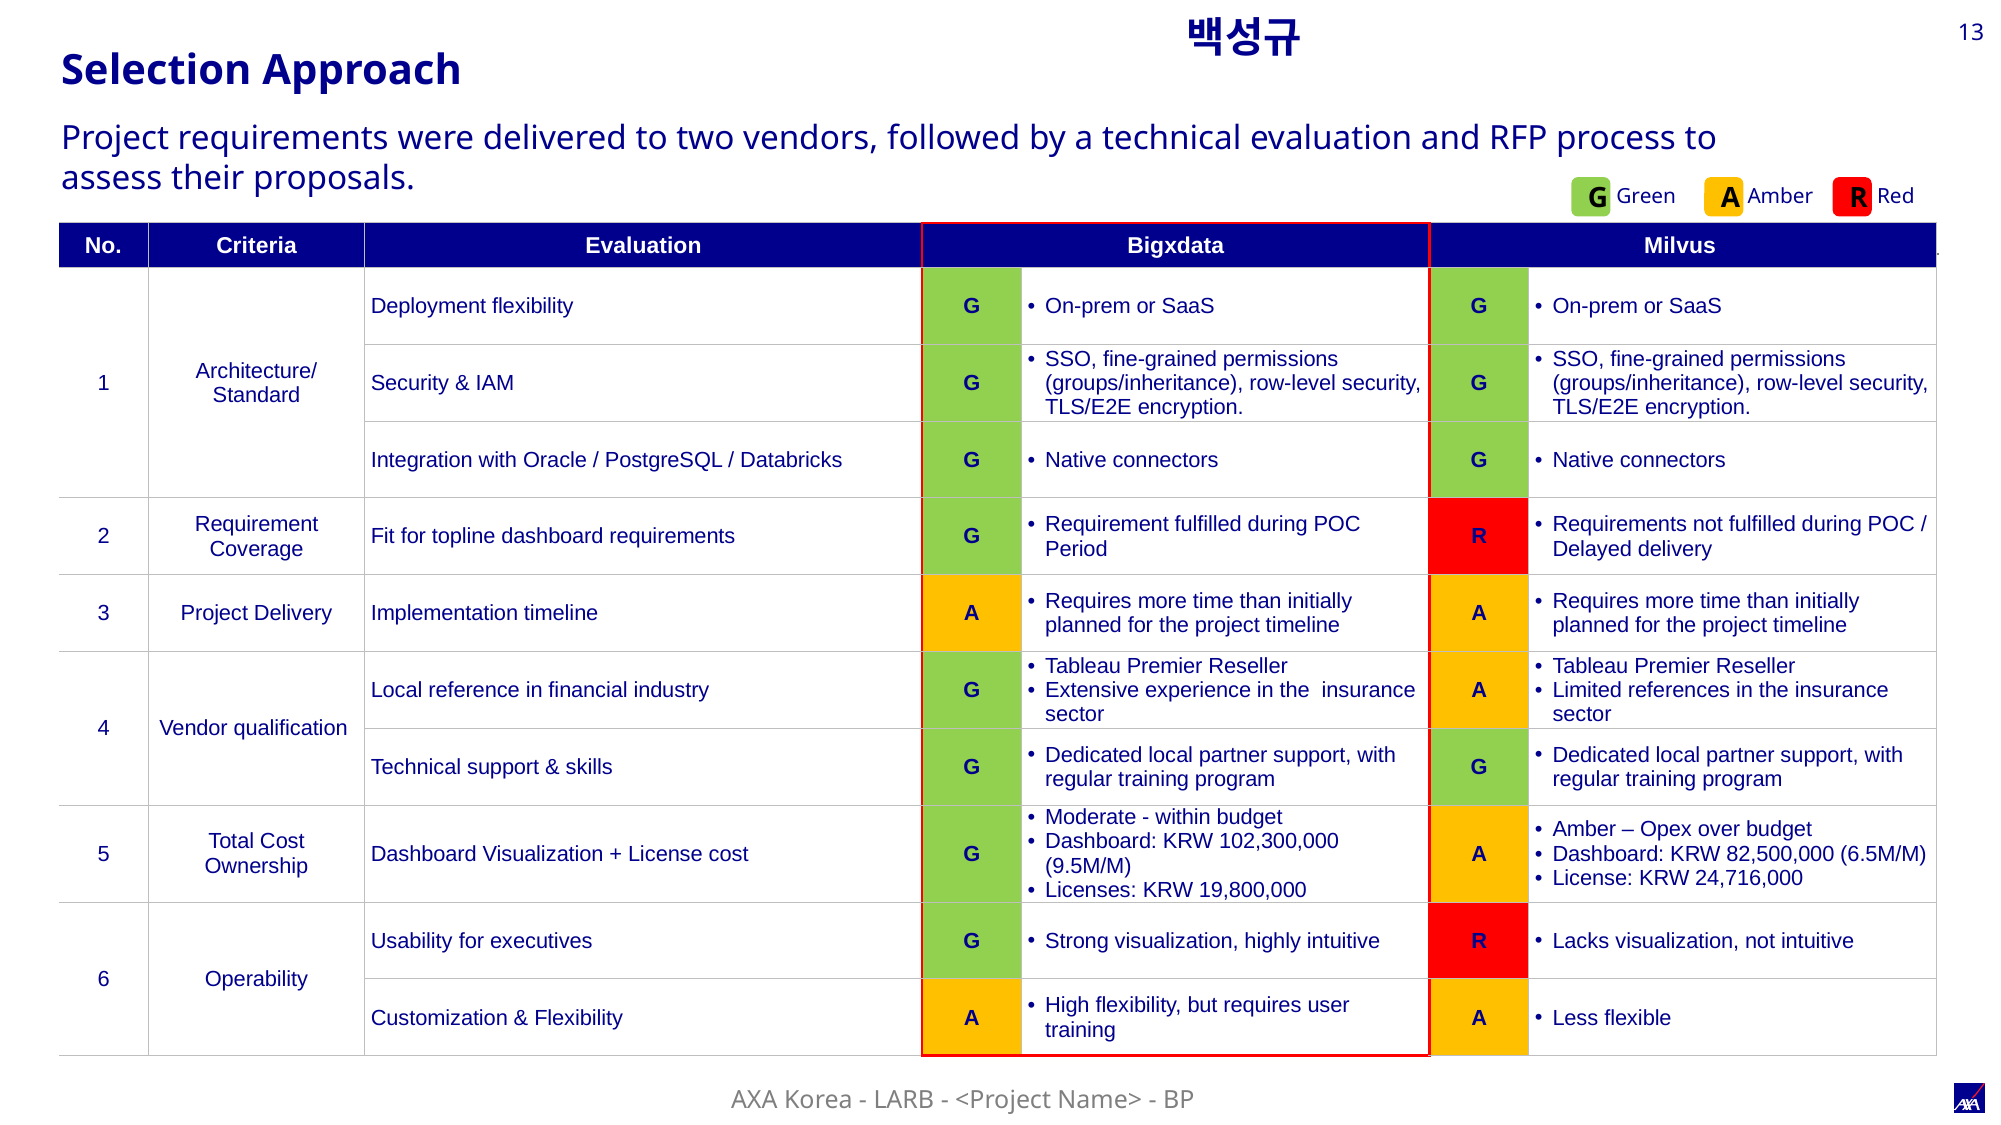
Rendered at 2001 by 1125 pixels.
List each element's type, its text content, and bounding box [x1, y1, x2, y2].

table_cell Integration with Oracle / PostgreSQL / Databricks [365, 422, 921, 497]
table_cell Moderate - within budget Dashboard: KRW 102,300,000 (9.5M/M) Licenses: KRW 19,800,000 [1022, 806, 1428, 902]
table_cell G [923, 652, 1021, 728]
table_cell Requirement fulfilled during POC Period [1022, 498, 1428, 574]
table_cell Total Cost Ownership [149, 806, 364, 902]
table_cell G [923, 268, 1021, 344]
table_cell R [1431, 903, 1528, 978]
table_cell Architecture/ Standard [149, 268, 364, 497]
table_cell Dashboard Visualization + License cost [365, 806, 921, 902]
table_cell Security & IAM [365, 345, 921, 421]
table_cell A [1431, 652, 1528, 728]
table_cell Amber – Opex over budget Dashboard: KRW 82,500,000 (6.5M/M) License: KRW 24,716,000 [1529, 806, 1936, 902]
table_cell Customization & Flexibility [365, 979, 921, 1055]
table_header Bigxdata [923, 224, 1428, 267]
table_cell Usability for executives [365, 903, 921, 978]
table_cell Technical support & skills [365, 729, 921, 805]
list Project requirements were delivered to two vendors, followed by a technical evaluation and RFP process to assess their proposals. [60, 116, 1789, 222]
table_cell A [923, 575, 1021, 651]
list Selection Approach [60, 48, 1940, 104]
table_cell G [1431, 729, 1528, 805]
table_cell Tableau Premier Reseller Limited references in the insurance sector [1529, 652, 1936, 728]
table_cell Requirements not fulfilled during POC / Delayed delivery [1529, 498, 1936, 574]
table_cell G [1431, 345, 1528, 421]
table_header Criteria [149, 223, 364, 267]
table_cell On-prem or SaaS [1529, 268, 1936, 344]
table_cell G [923, 422, 1021, 497]
table_cell On-prem or SaaS [1022, 268, 1428, 344]
table_cell Native connectors [1529, 422, 1936, 497]
table_cell Dedicated local partner support, with regular training program [1022, 729, 1428, 805]
table_cell Strong visualization, highly intuitive [1022, 903, 1428, 978]
table_cell High flexibility, but requires user training [1022, 979, 1428, 1054]
table_cell G [1431, 422, 1528, 497]
text_box Amber [1755, 177, 1862, 217]
text_box Green [1606, 177, 1755, 217]
table_cell 5 [59, 806, 148, 902]
table_cell Dedicated local partner support, with regular training program [1529, 729, 1936, 805]
table_cell Requires more time than initially planned for the project timeline [1529, 575, 1936, 651]
table_cell Requirement Coverage [149, 498, 364, 574]
table_cell Lacks visualization, not intuitive [1529, 903, 1936, 978]
table_cell Local reference in financial industry [365, 652, 921, 728]
table_cell A [1431, 806, 1528, 902]
table_cell A [1431, 979, 1528, 1055]
text_box 백성규 [1186, 16, 1755, 72]
table_cell Less flexible [1529, 979, 1936, 1055]
table_cell G [923, 498, 1021, 574]
table_header Milvus [1431, 223, 1936, 267]
table_cell 2 [59, 498, 148, 574]
table_cell G [1431, 268, 1528, 344]
text_box Red [1862, 177, 2000, 217]
table_cell SSO, fine-grained permissions (groups/inheritance), row-level security, TLS/E2E encryption. [1022, 345, 1428, 421]
table_cell A [923, 979, 1021, 1054]
table_cell Requires more time than initially planned for the project timeline [1022, 575, 1428, 651]
table_header No. [59, 223, 148, 267]
table_cell Operability [149, 903, 364, 1055]
table_cell 6 [59, 903, 148, 1055]
table_cell G [923, 806, 1021, 902]
table_cell Project Delivery [149, 575, 364, 651]
table_cell Tableau Premier Reseller Extensive experience in the insurance sector [1022, 652, 1428, 728]
table_header Evaluation [365, 223, 921, 267]
text_box G [1571, 177, 1611, 217]
table_cell G [923, 729, 1021, 805]
table_cell Deployment flexibility [365, 268, 921, 344]
table_cell Vendor qualification [149, 652, 364, 805]
table_cell 4 [59, 652, 148, 805]
table_cell R [1431, 498, 1528, 574]
table_cell SSO, fine-grained permissions (groups/inheritance), row-level security, TLS/E2E encryption. [1529, 345, 1936, 421]
table_cell Native connectors [1022, 422, 1428, 497]
slide_number 13 [1956, 19, 1986, 48]
table_cell Implementation timeline [365, 575, 921, 651]
table_cell 1 [59, 268, 148, 497]
table_cell G [923, 345, 1021, 421]
table_cell Fit for topline dashboard requirements [365, 498, 921, 574]
table_cell G [923, 903, 1021, 978]
table_cell A [1431, 575, 1528, 651]
picture [1954, 1083, 1985, 1113]
table_cell 3 [59, 575, 148, 651]
